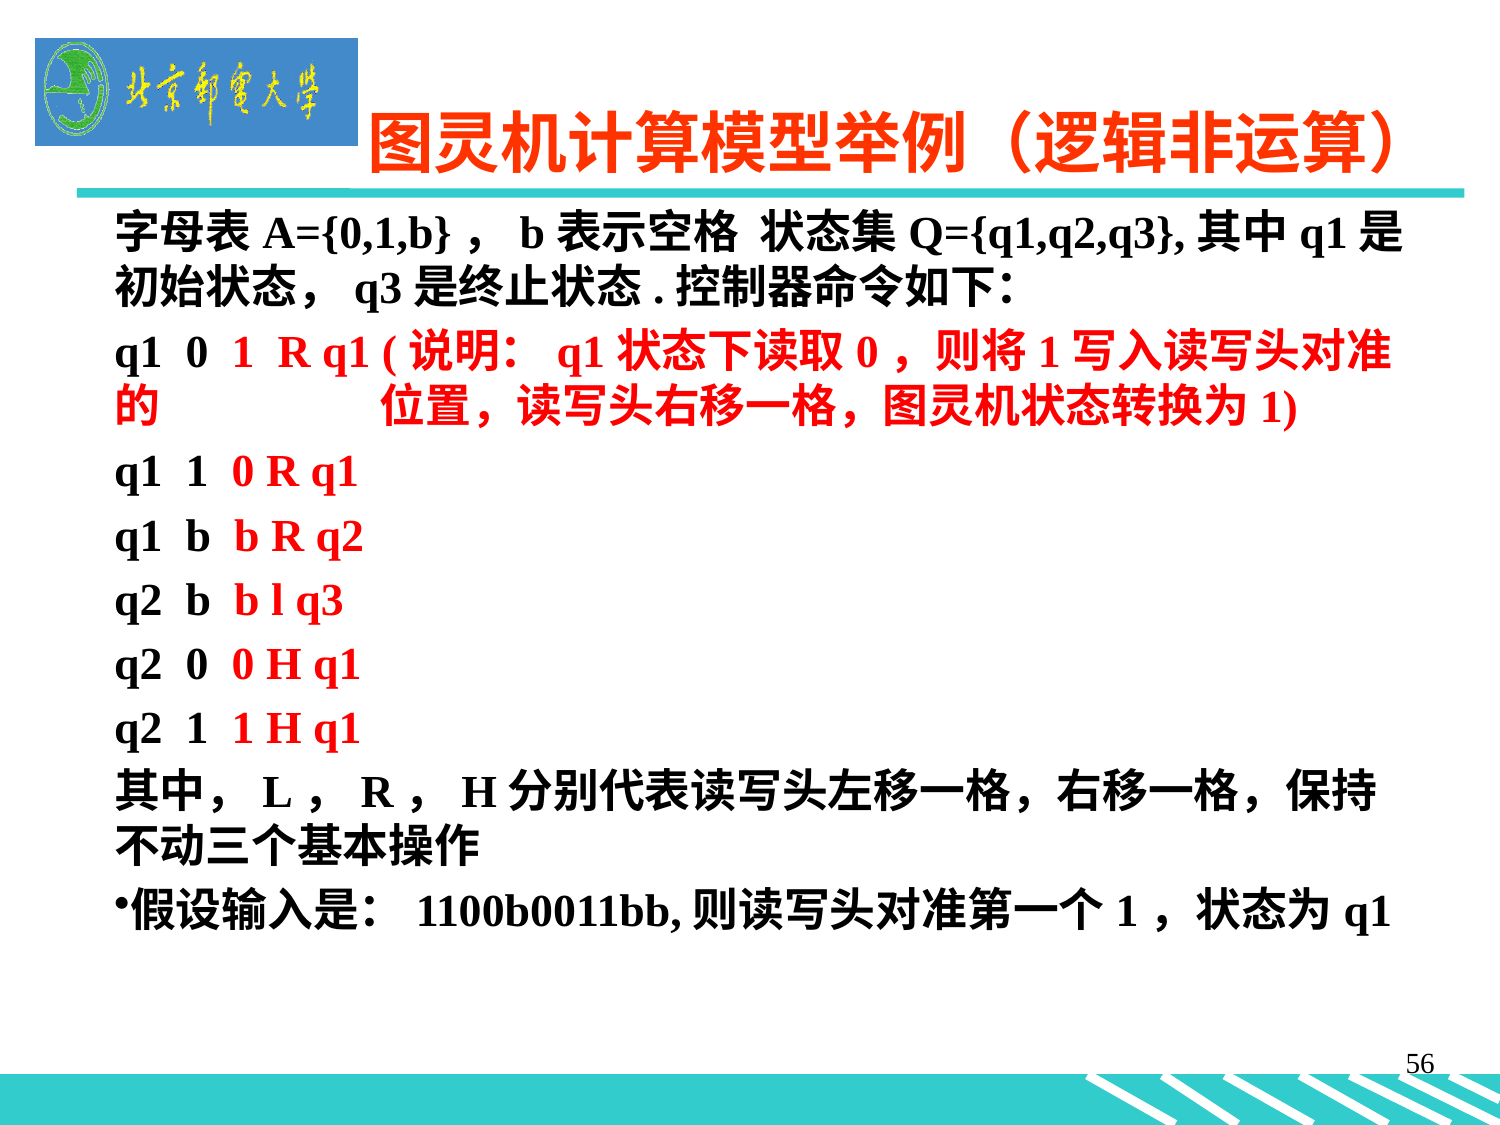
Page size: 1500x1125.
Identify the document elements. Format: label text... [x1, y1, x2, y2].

list 字母表A={0,1,b}，b表示空格 状态集Q={q1,q2,q3},其中q1是初始状态，q3是终止状态.控制器命令如下： q1 0 1 R q1 (说明：q1状态下读取0，则将1写入读写头对准的 位置，读写头右移一格，图灵机状态转换为1) q1 1 0 R q1 q1 b b R q2 q2 b b l q3 q2 0 0 H q1 q2 1 1 H q1 其中，L，R，H分别代表读写头左移一格，右移一格，保持不动三个基本操作 假设输入是：1100b0011bb,则读写头对准第一个1，状态为q1 [99, 195, 1422, 1038]
text_box 56 [1137, 1037, 1450, 1113]
picture [34, 37, 156, 146]
title 图灵机计算模型举例（逻辑非运算） [156, 32, 1450, 250]
